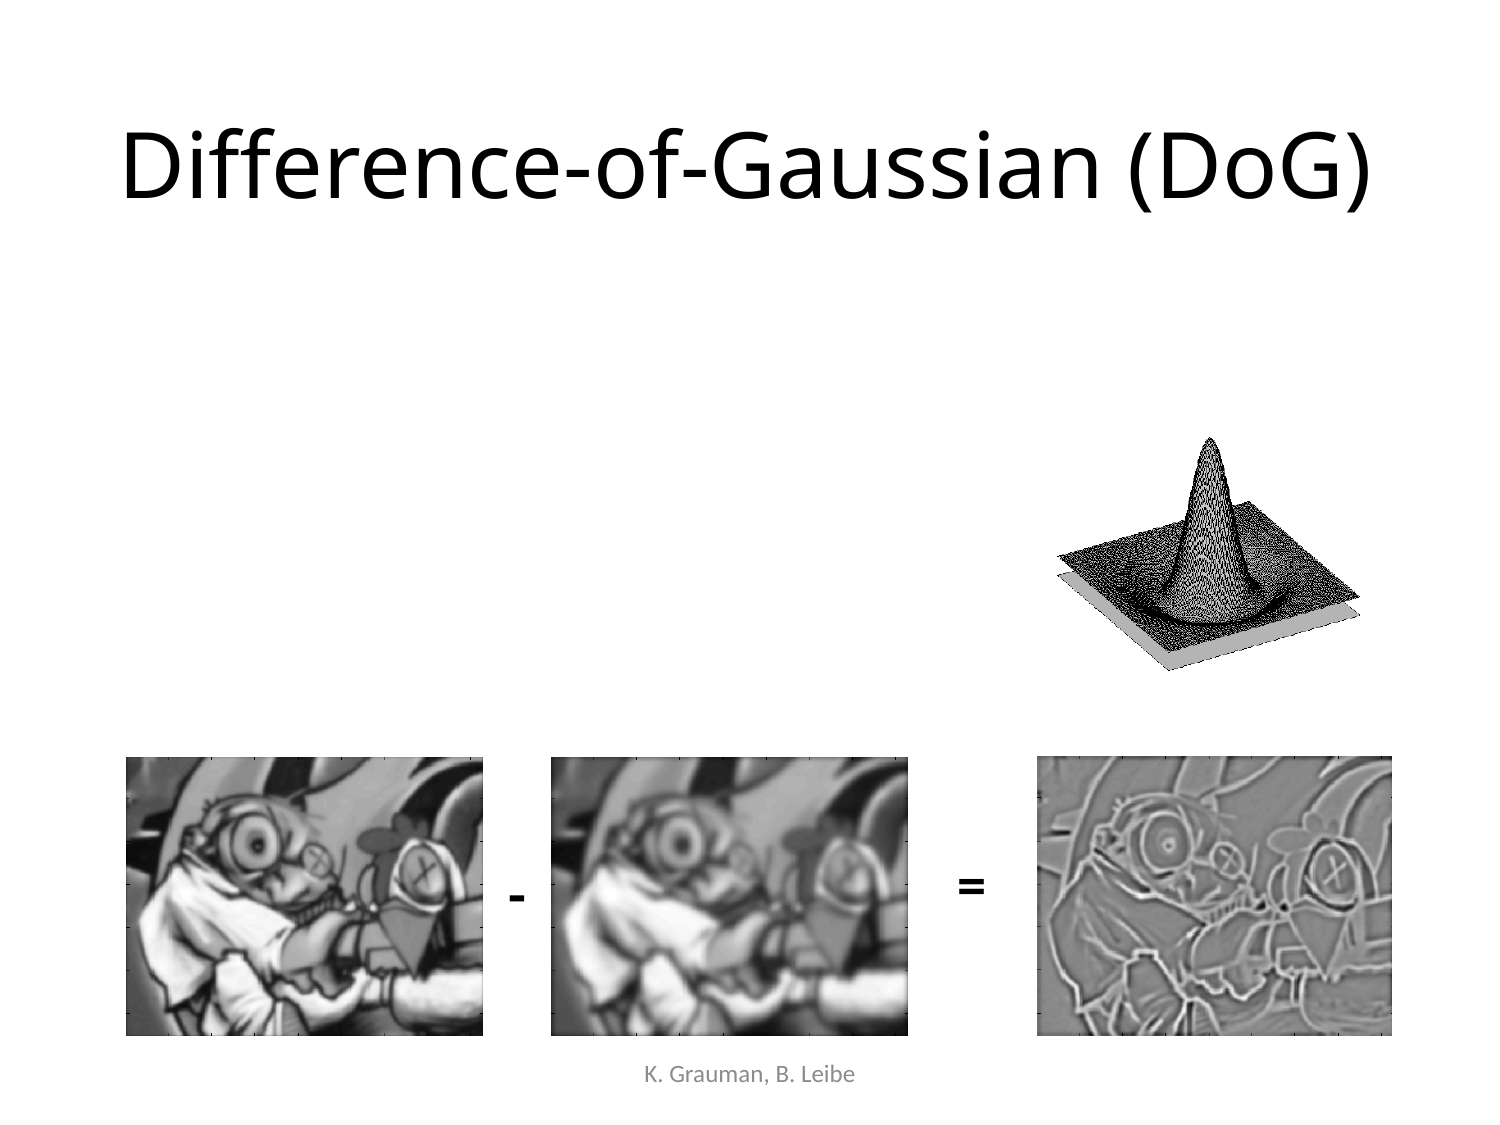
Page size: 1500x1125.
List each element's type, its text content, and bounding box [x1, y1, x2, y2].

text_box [126, 350, 1392, 1036]
title Difference-of-Gaussian (DoG) [103, 59, 1397, 278]
footer K. Grauman, B. Leibe [496, 1042, 1004, 1103]
